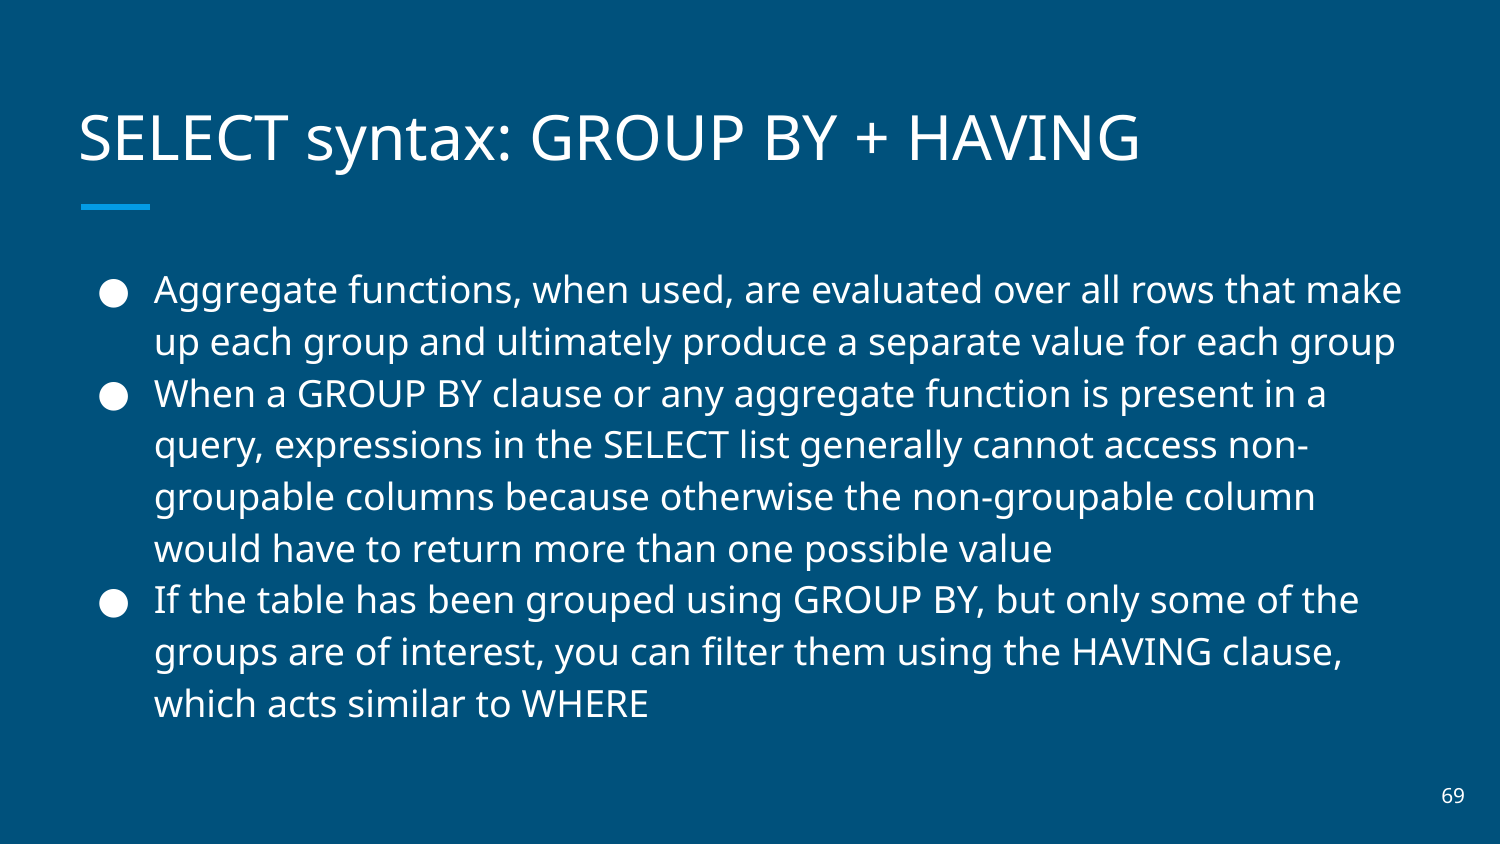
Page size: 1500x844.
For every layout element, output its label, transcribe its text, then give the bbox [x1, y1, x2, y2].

title SELECT syntax: GROUP BY + HAVING [63, 75, 1437, 188]
slide_number ‹#› [1389, 764, 1480, 830]
list Aggregate functions, when used, are evaluated over all rows that make up each group and ultimately produce a separate value for each group When a GROUP BY clause or any aggregate function is present in a query, expressions in the SELECT list generally cannot access non-groupable columns because otherwise the non-groupable column would have to return more than one possible value If the table has been grouped using GROUP BY, but only some of the groups are of interest, you can filter them using the HAVING clause, which acts similar to WHERE [63, 244, 1437, 750]
